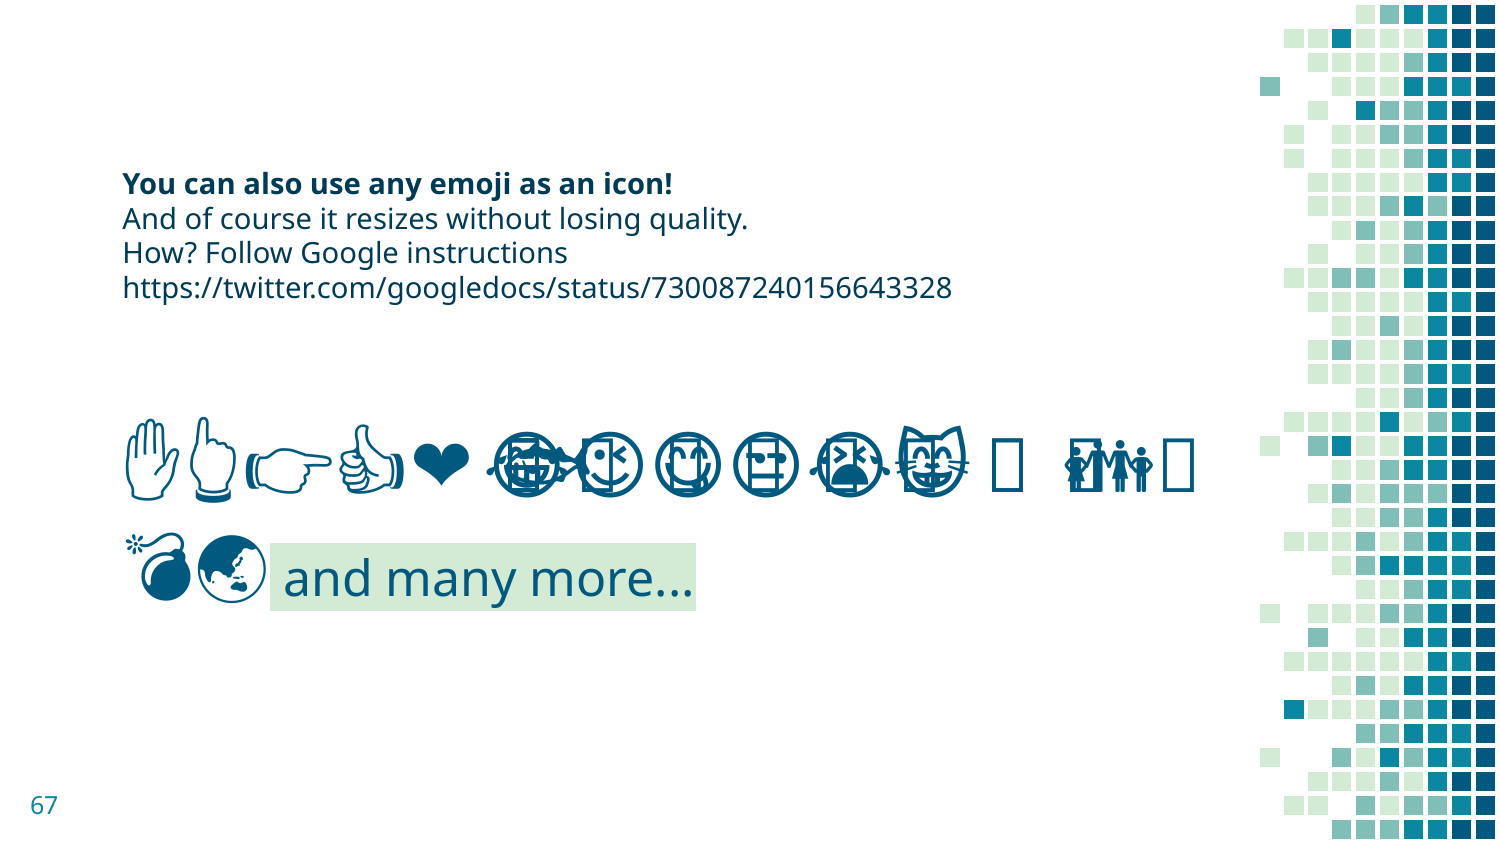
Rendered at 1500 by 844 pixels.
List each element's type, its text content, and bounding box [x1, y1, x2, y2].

text_box You can also use any emoji as an icon! And of course it resizes without losing quality. How? Follow Google instructions https://twitter.com/googledocs/status/730087240156643328 [107, 149, 1203, 377]
text_box ✋👆👉👍👤👦👧👨👩👪💃🏃💑❤😂😉😋😒😭👶😸🐟🍒🍔💣📌📖🔨🎃🎈🎨🏈🏰🌏🔌🔑 and many more... [107, 389, 1310, 812]
slide_number ‹#› [15, 774, 105, 839]
